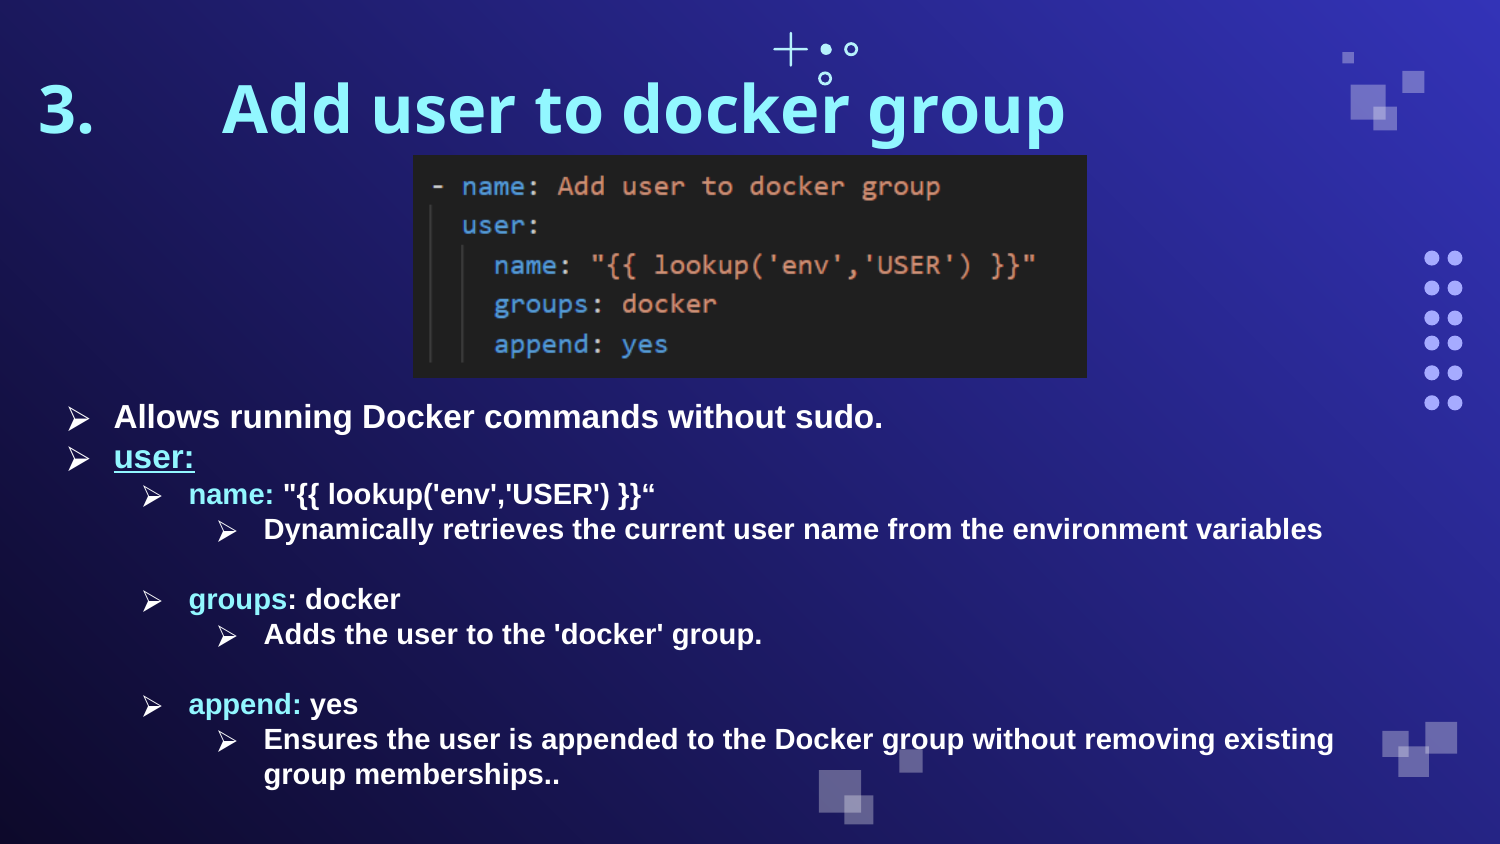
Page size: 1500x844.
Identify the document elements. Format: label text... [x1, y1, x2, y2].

subtitle Allows running Docker commands without sudo. user: name: "{{ lookup('env','USER') }}“ Dynamically retrieves the current user name from the environment variables groups: docker Adds the user to the 'docker' group. append: yes Ensures the user is appended to the Docker group without removing existing group memberships.. [51, 382, 1422, 804]
title 3. Add user to docker group [23, 46, 1477, 168]
picture [413, 155, 1087, 379]
